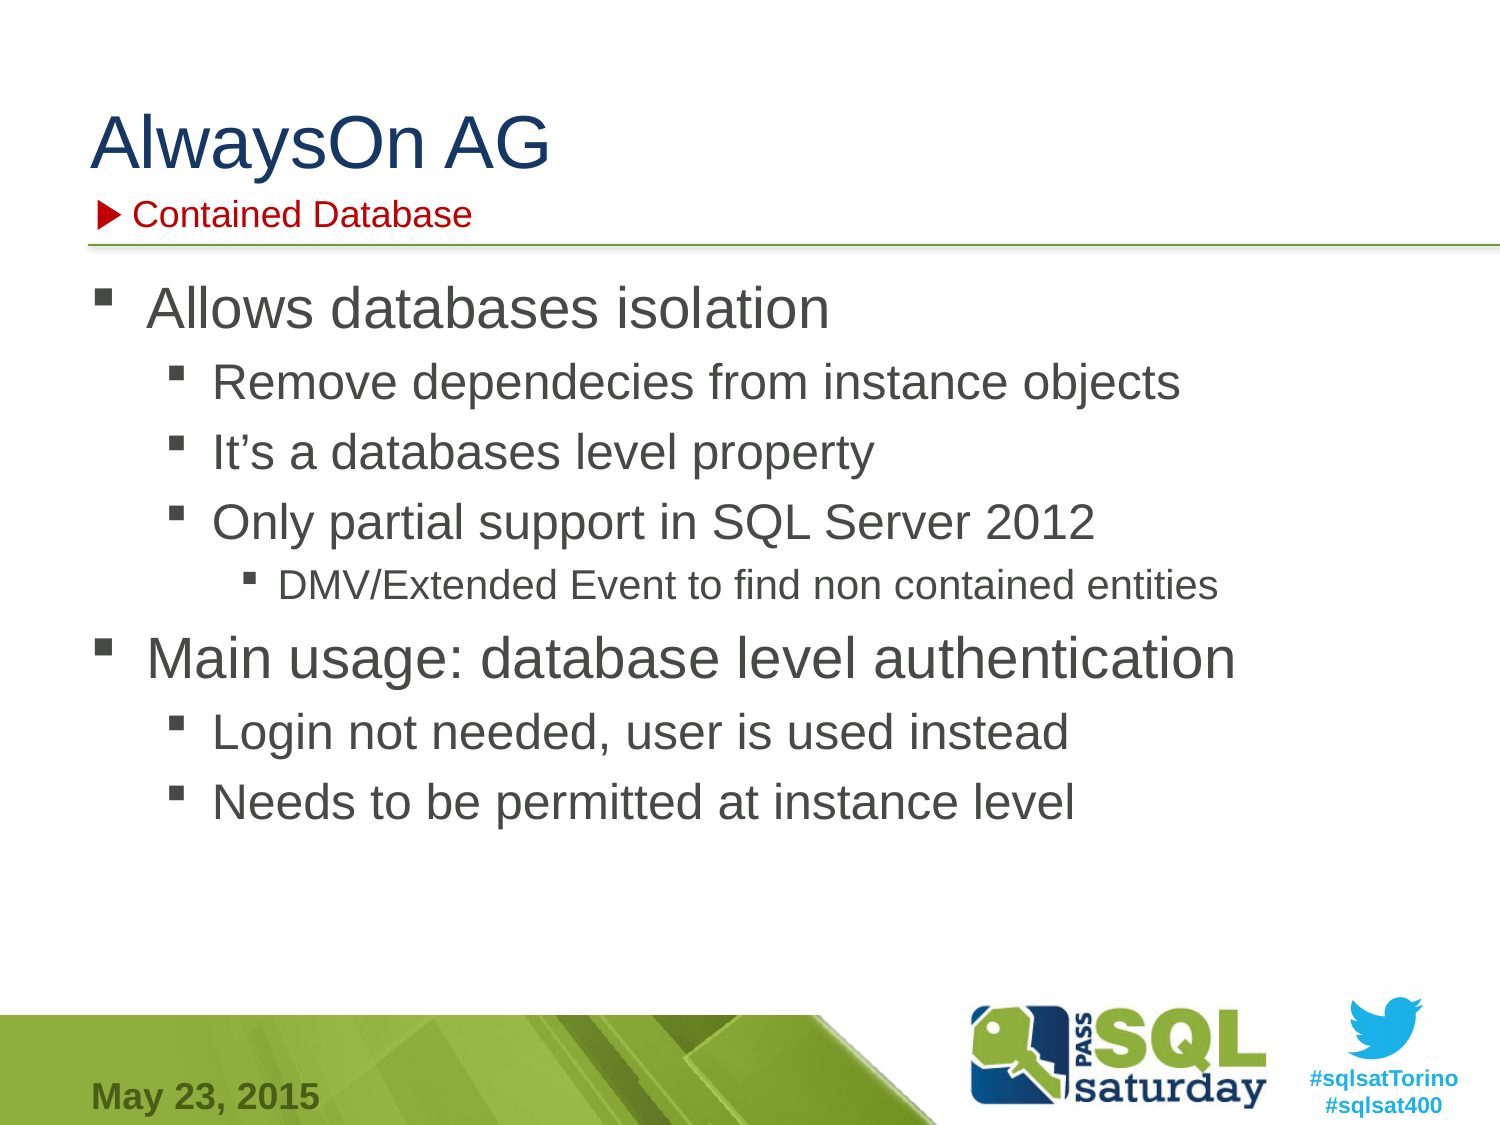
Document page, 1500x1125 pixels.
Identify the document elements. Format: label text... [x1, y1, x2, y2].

list Allows databases isolation Remove dependecies from instance objects It’s a databases level property Only partial support in SQL Server 2012 DMV/Extended Event to find non contained entities Main usage: database level authentication Login not needed, user is used instead Needs to be permitted at instance level [75, 262, 1425, 1005]
picture [0, 1005, 1282, 1125]
title AlwaysOn AG [75, 45, 1425, 233]
list Contained Database [117, 179, 1425, 245]
picture [1332, 974, 1439, 1082]
